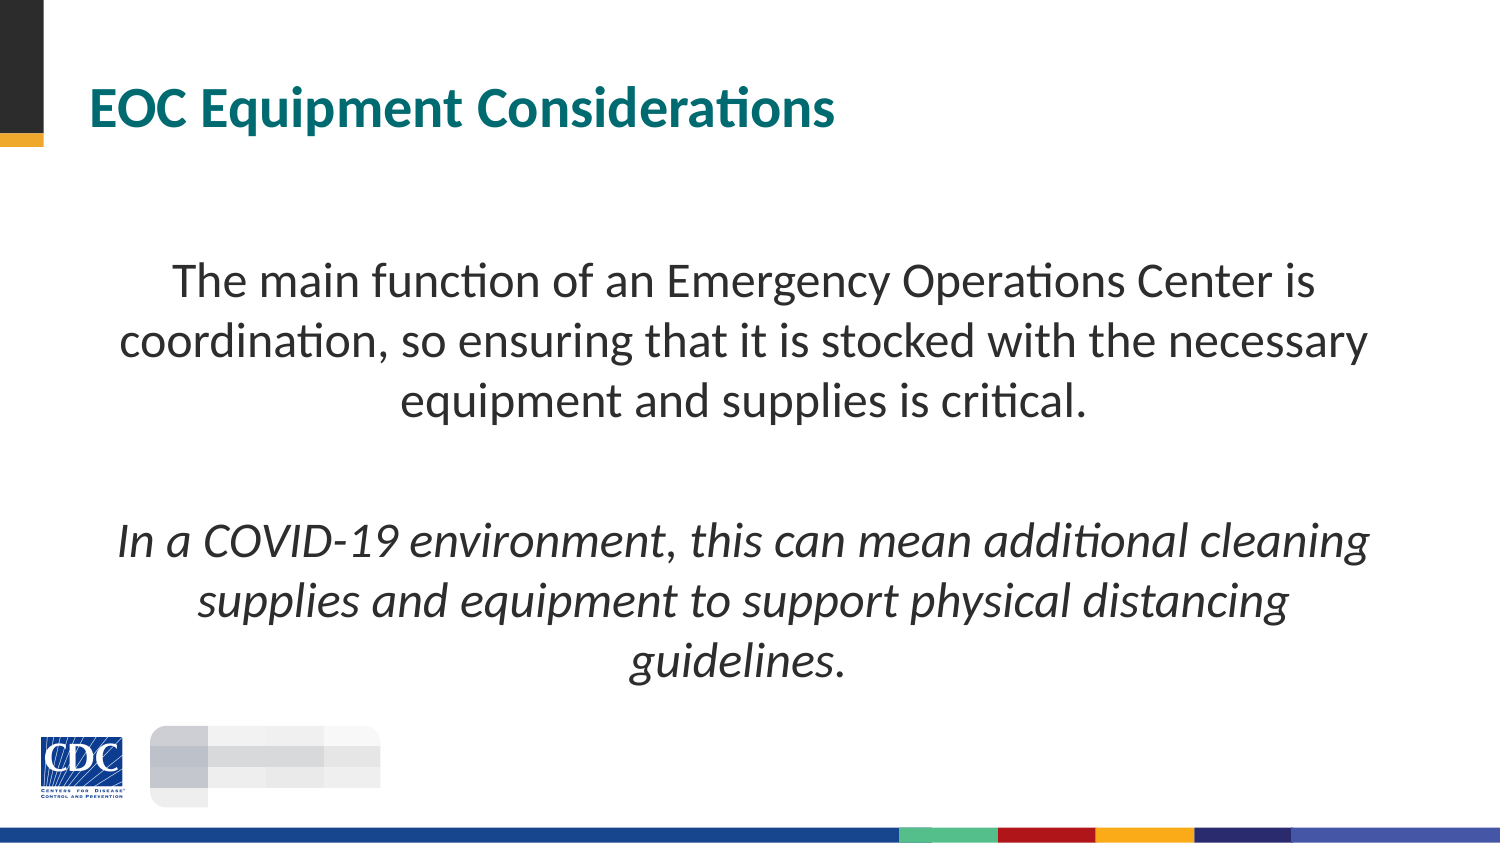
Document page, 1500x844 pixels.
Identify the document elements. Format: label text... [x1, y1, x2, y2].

picture [41, 737, 125, 798]
list The main function of an Emergency Operations Center is coordination, so ensuring that it is stocked with the necessary equipment and supplies is critical. In a COVID-19 environment, this can mean additional cleaning supplies and equipment to support physical distancing guidelines. [75, 169, 1414, 719]
title EOC Equipment Considerations [75, 33, 1425, 147]
